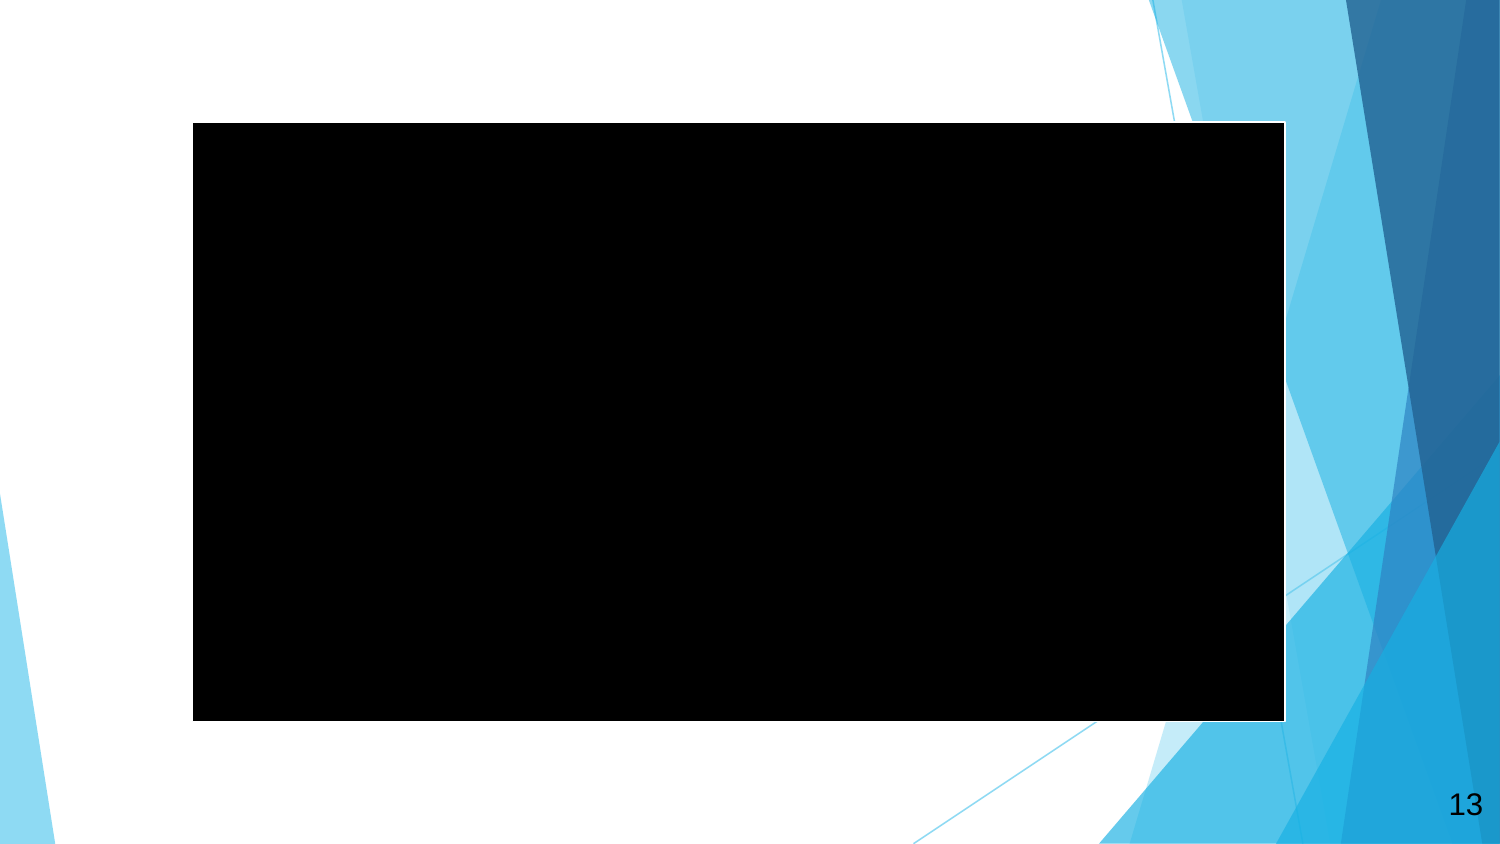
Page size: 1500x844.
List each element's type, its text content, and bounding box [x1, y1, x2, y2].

text_box [192, 121, 1286, 722]
slide_number ‹#› [1431, 762, 1500, 844]
